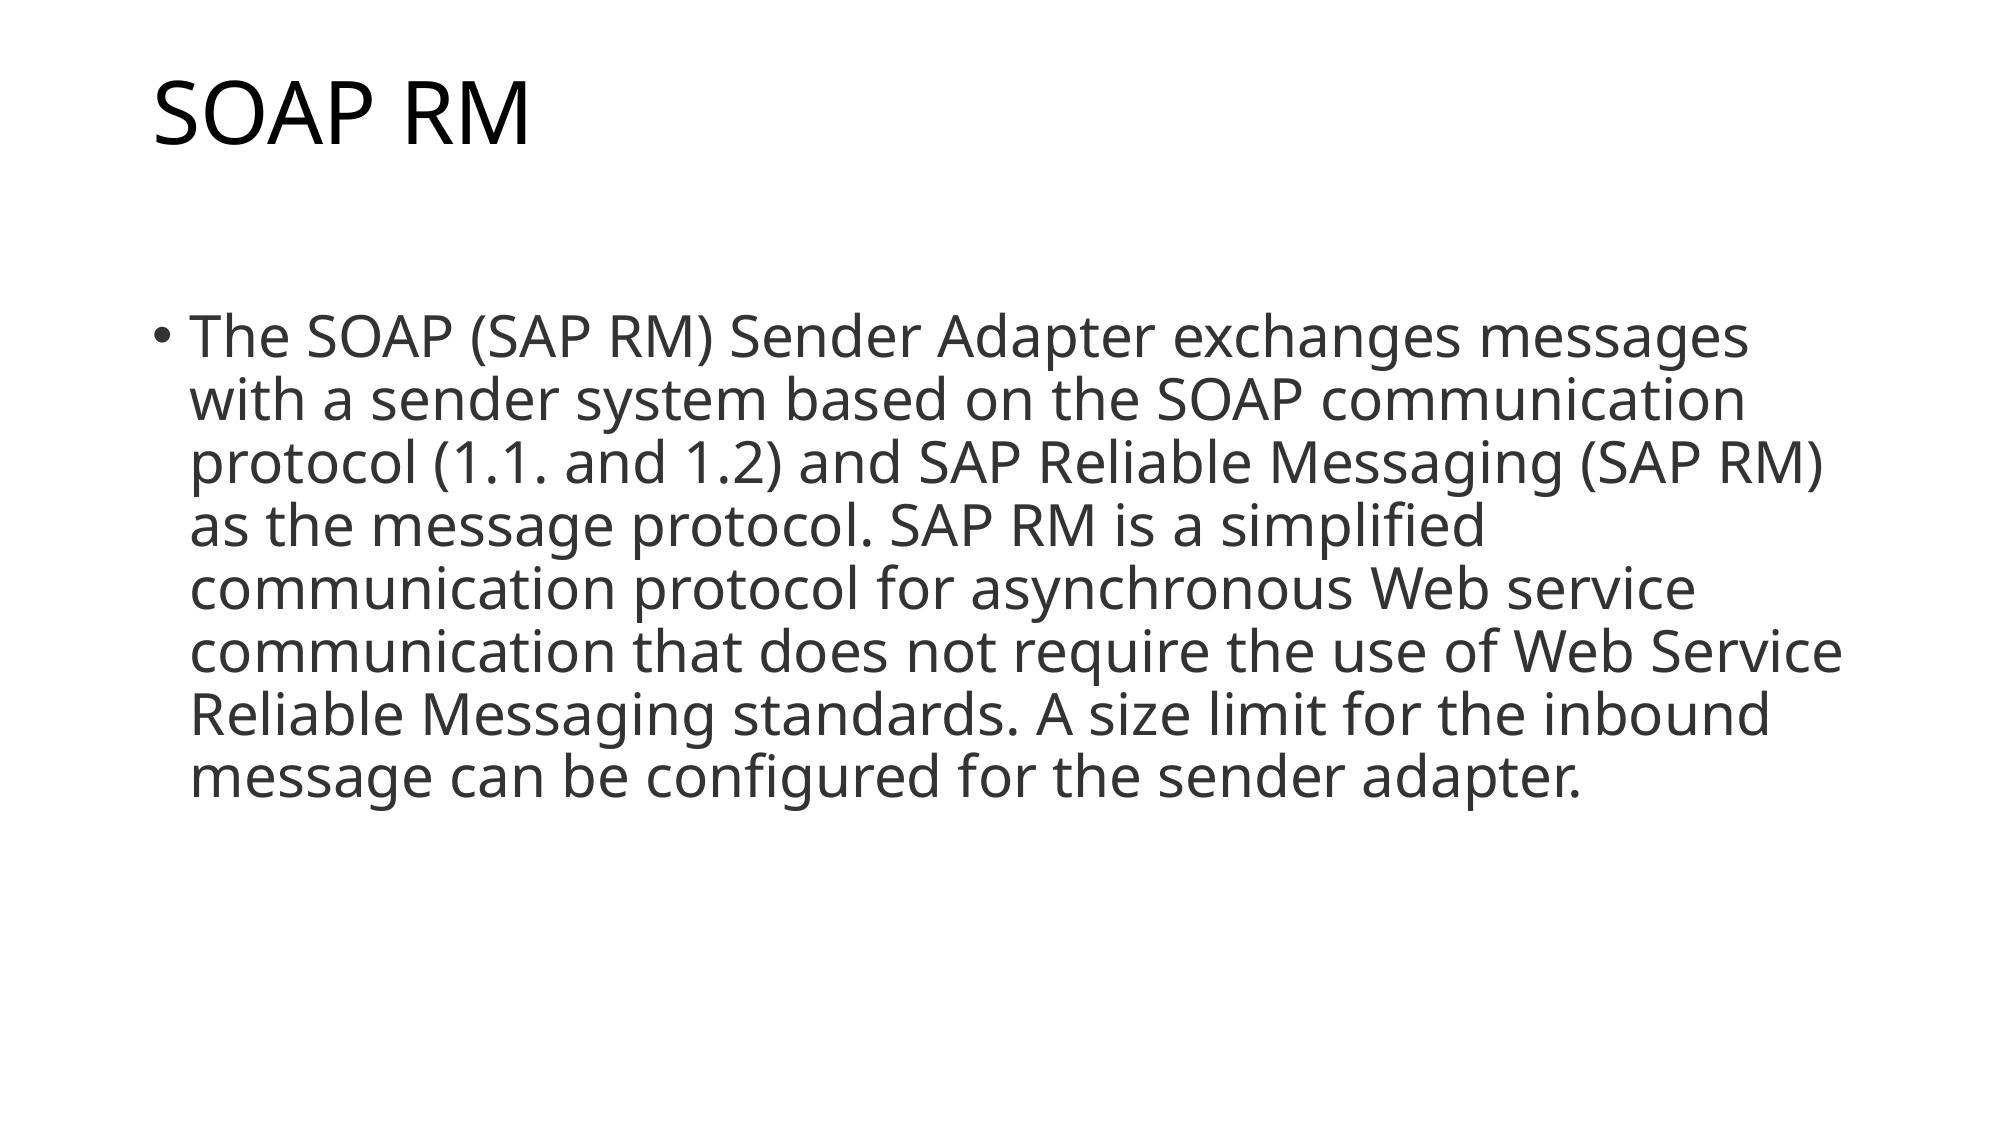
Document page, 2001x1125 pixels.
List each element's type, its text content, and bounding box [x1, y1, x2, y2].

title SOAP RM [137, 59, 1863, 278]
list The SOAP (SAP RM) Sender Adapter exchanges messages with a sender system based on the SOAP communication protocol (1.1. and 1.2) and SAP Reliable Messaging (SAP RM) as the message protocol. SAP RM is a simplified communication protocol for asynchronous Web service communication that does not require the use of Web Service Reliable Messaging standards. A size limit for the inbound message can be configured for the sender adapter. [137, 299, 1863, 1014]
